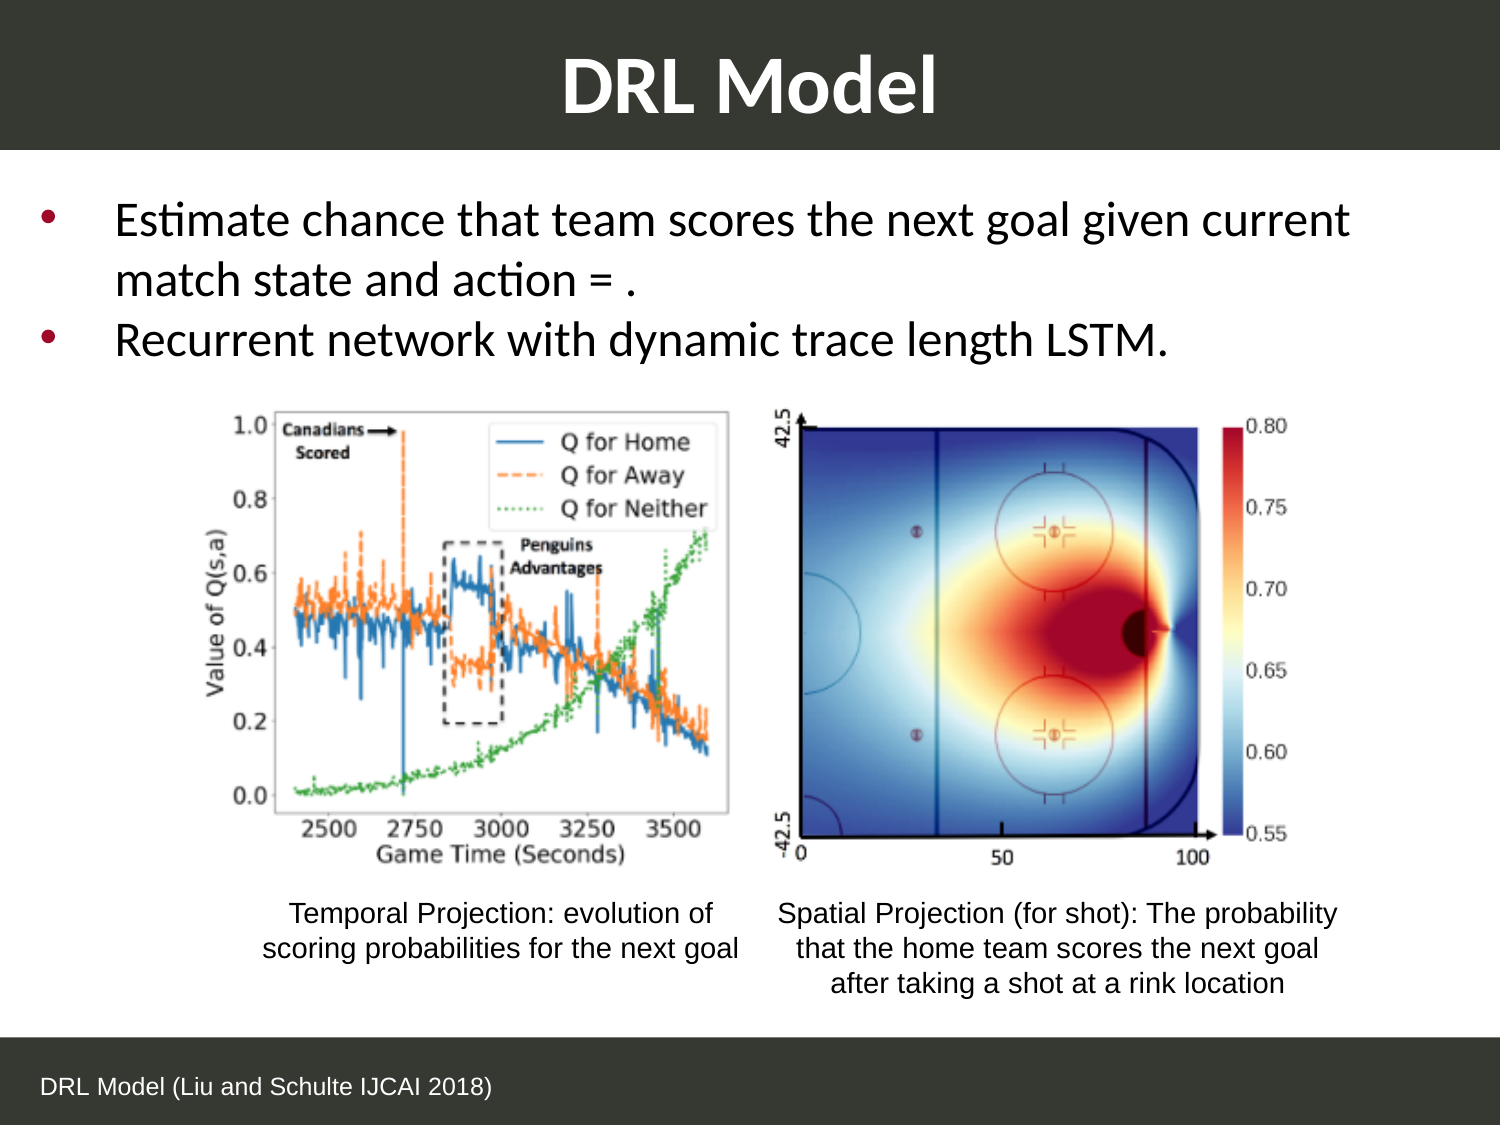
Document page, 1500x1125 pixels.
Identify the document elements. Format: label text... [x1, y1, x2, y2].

text_box Spatial Projection (for shot): The probability that the home team scores the next goal after taking a shot at a rink location [758, 886, 1358, 1007]
text_box Temporal Projection: evolution of scoring probabilities for the next goal [243, 886, 758, 972]
footer DRL Model (Liu and Schulte IJCAI 2018) [24, 1062, 613, 1113]
picture [176, 375, 1324, 872]
text_box DRL Model [112, 22, 1388, 123]
